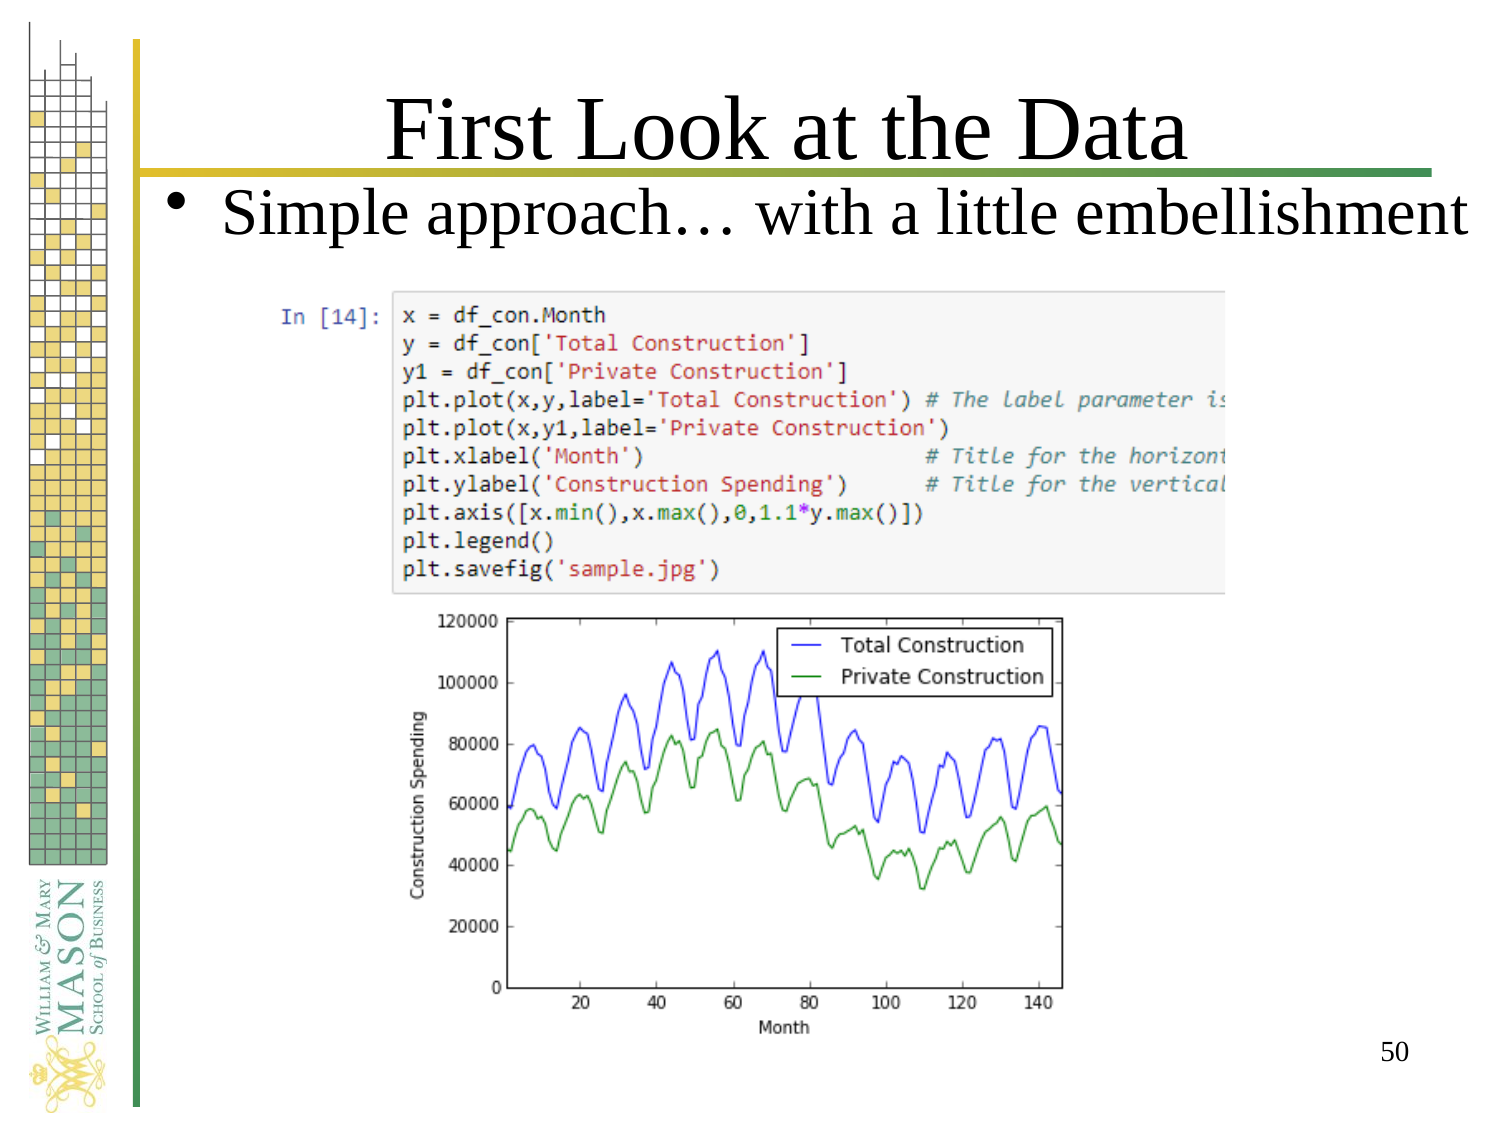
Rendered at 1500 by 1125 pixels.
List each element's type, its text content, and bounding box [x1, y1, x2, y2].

slide_number 70 [29, 879, 107, 1113]
list Simple approach… with a little embellishment [150, 160, 1500, 1005]
title First Look at the Data [150, 45, 1425, 160]
slide_number 50 [1048, 1024, 1426, 1103]
picture [268, 272, 1226, 1044]
